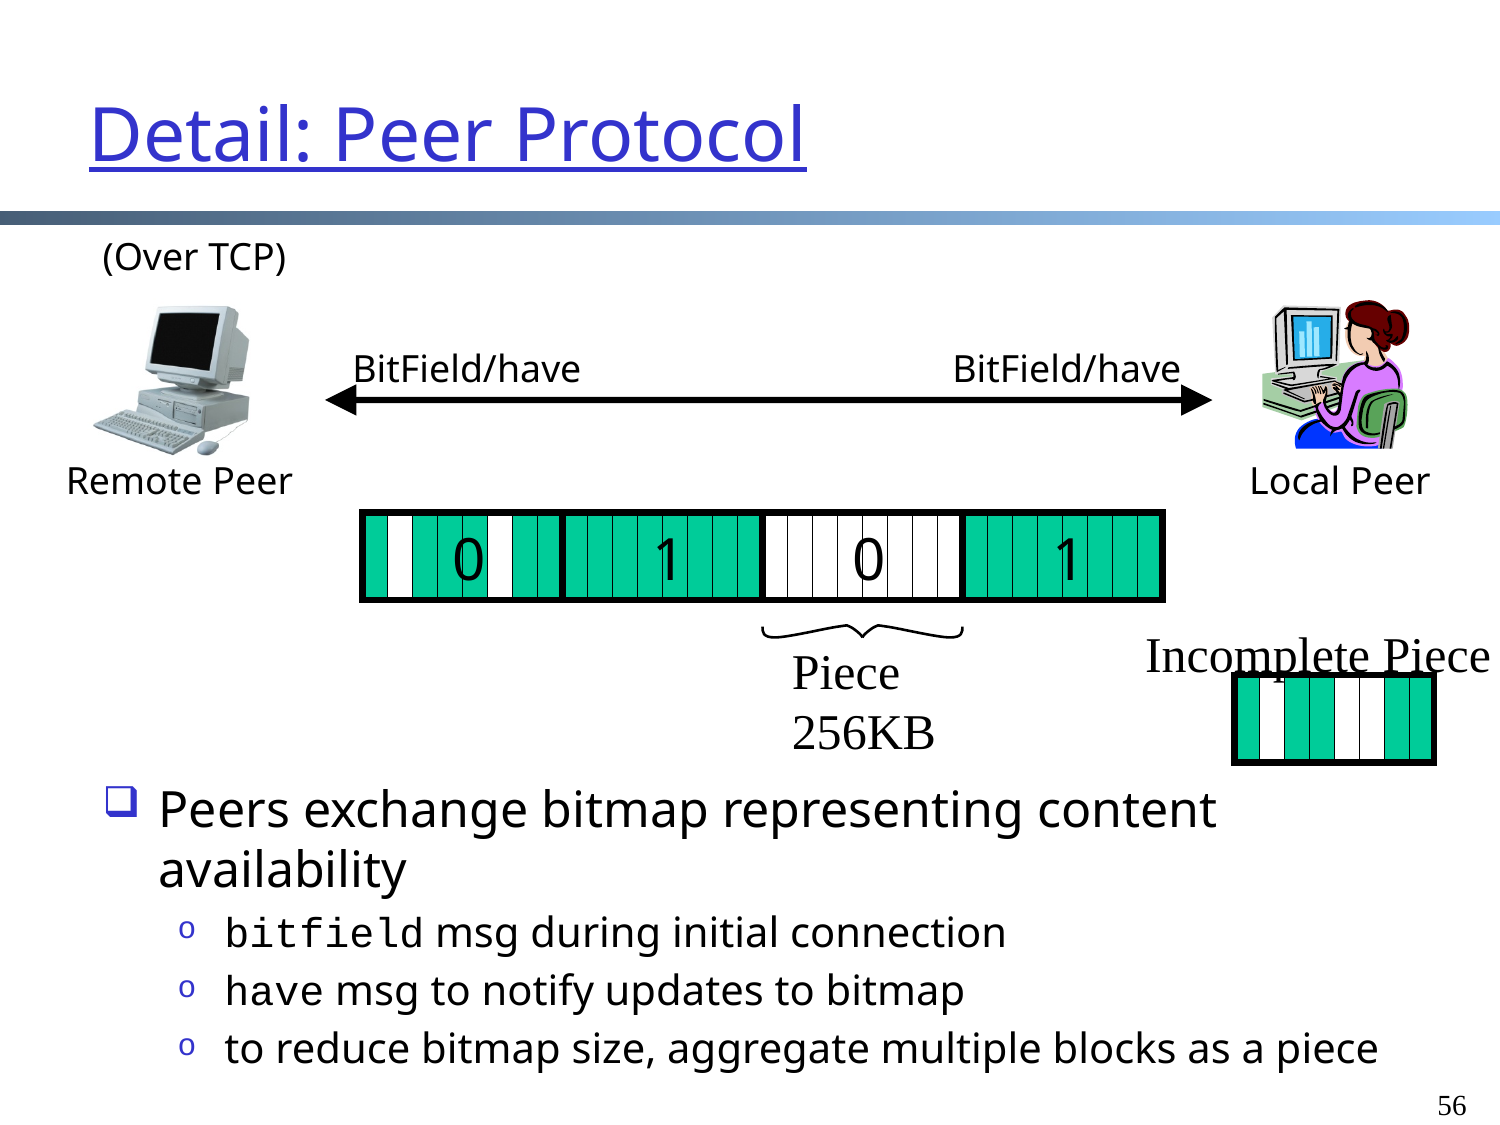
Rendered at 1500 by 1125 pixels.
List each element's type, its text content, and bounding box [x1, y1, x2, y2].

text_box BitField/have [337, 337, 607, 398]
text_box [324, 393, 1213, 411]
text_box Incomplete Piece [1130, 614, 1500, 690]
list (Over TCP) Peers exchange bitmap representing content availability bitfield msg during initial connection have msg to notify updates to bitmap to reduce bitmap size, aggregate multiple blocks as a piece [87, 224, 1400, 988]
text_box BitField/have [937, 337, 1207, 398]
picture [87, 287, 280, 462]
slide_number 56 [1406, 1078, 1482, 1125]
picture [1262, 299, 1410, 451]
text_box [1234, 674, 1435, 763]
text_box [1424, 212, 1428, 224]
title Detail: Peer Protocol [73, 37, 1349, 225]
text_box Local Peer [1234, 449, 1446, 510]
text_box Remote Peer [51, 449, 309, 510]
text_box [762, 624, 963, 738]
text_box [362, 512, 1163, 601]
